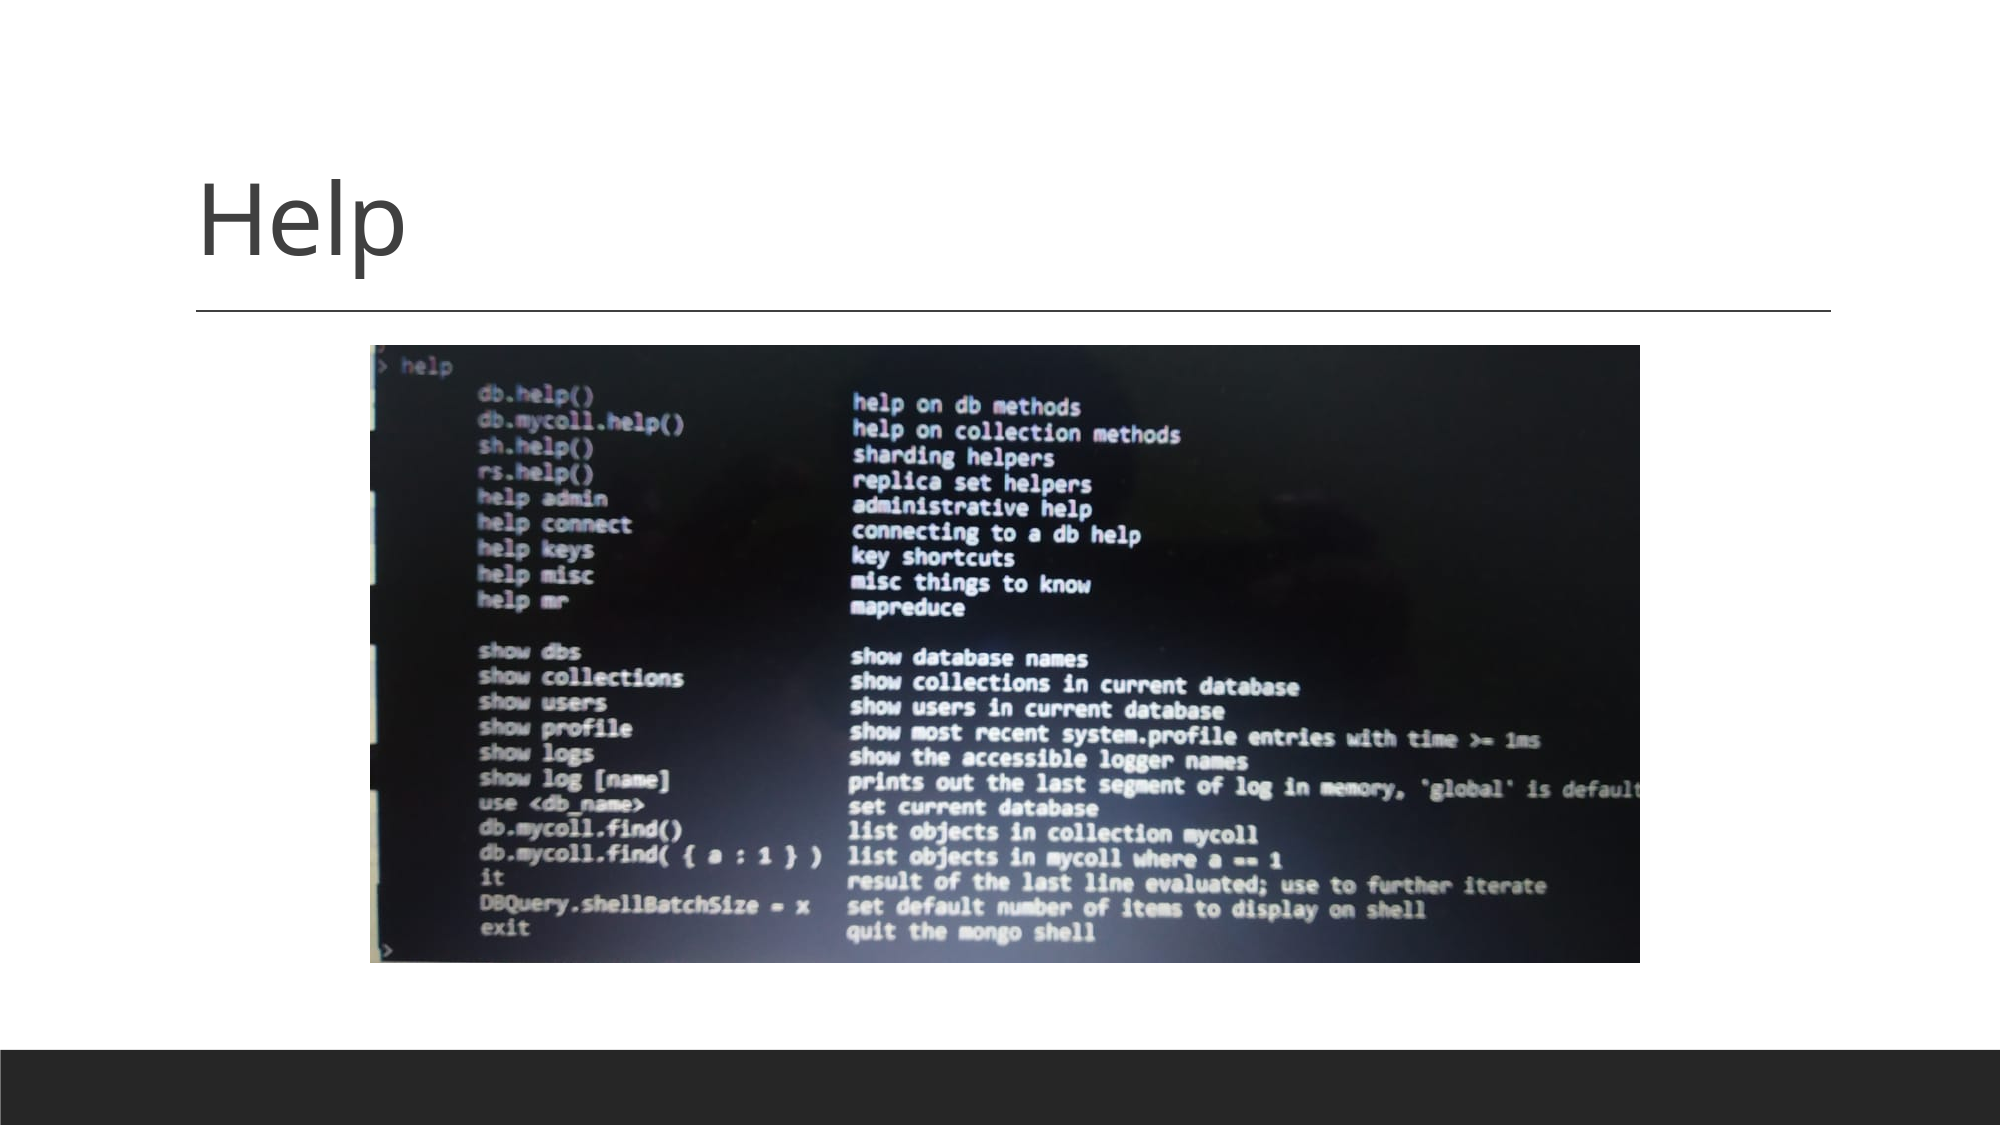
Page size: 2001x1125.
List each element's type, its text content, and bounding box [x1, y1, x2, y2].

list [369, 345, 1641, 964]
title Help [180, 47, 1830, 285]
